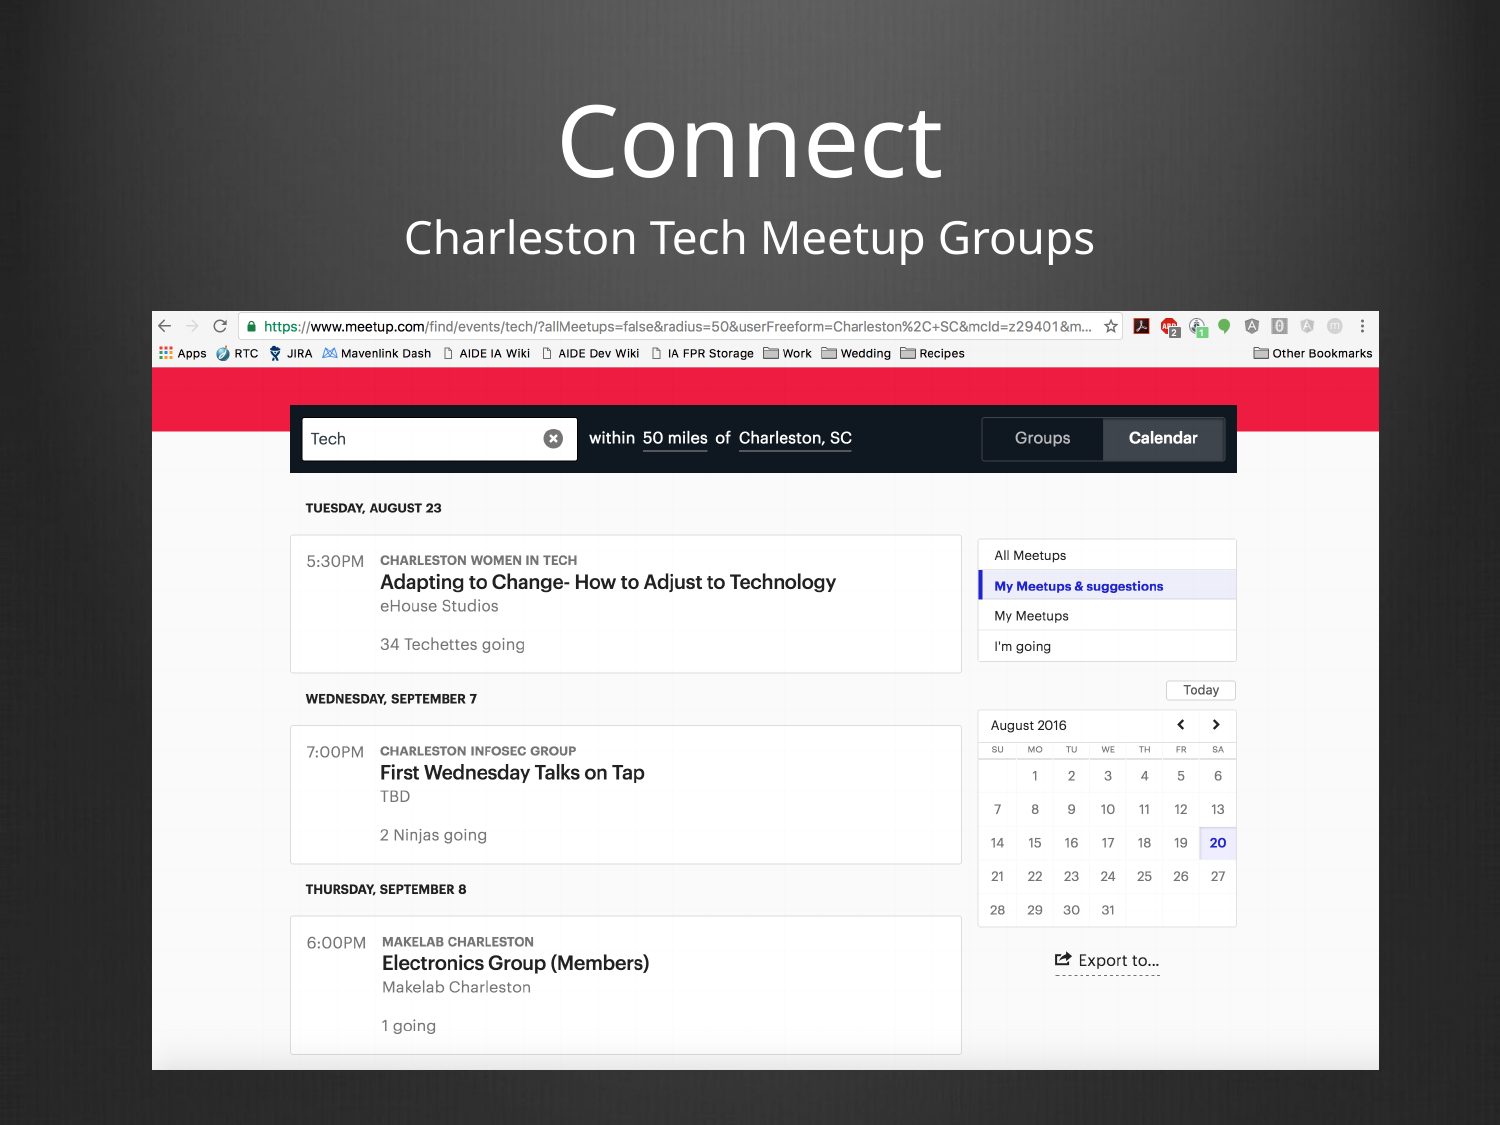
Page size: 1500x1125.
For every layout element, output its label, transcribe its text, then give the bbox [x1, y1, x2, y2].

picture [151, 311, 1379, 1070]
list Charleston Tech Meetup Groups [112, 201, 1388, 900]
title Connect [112, 19, 1388, 201]
